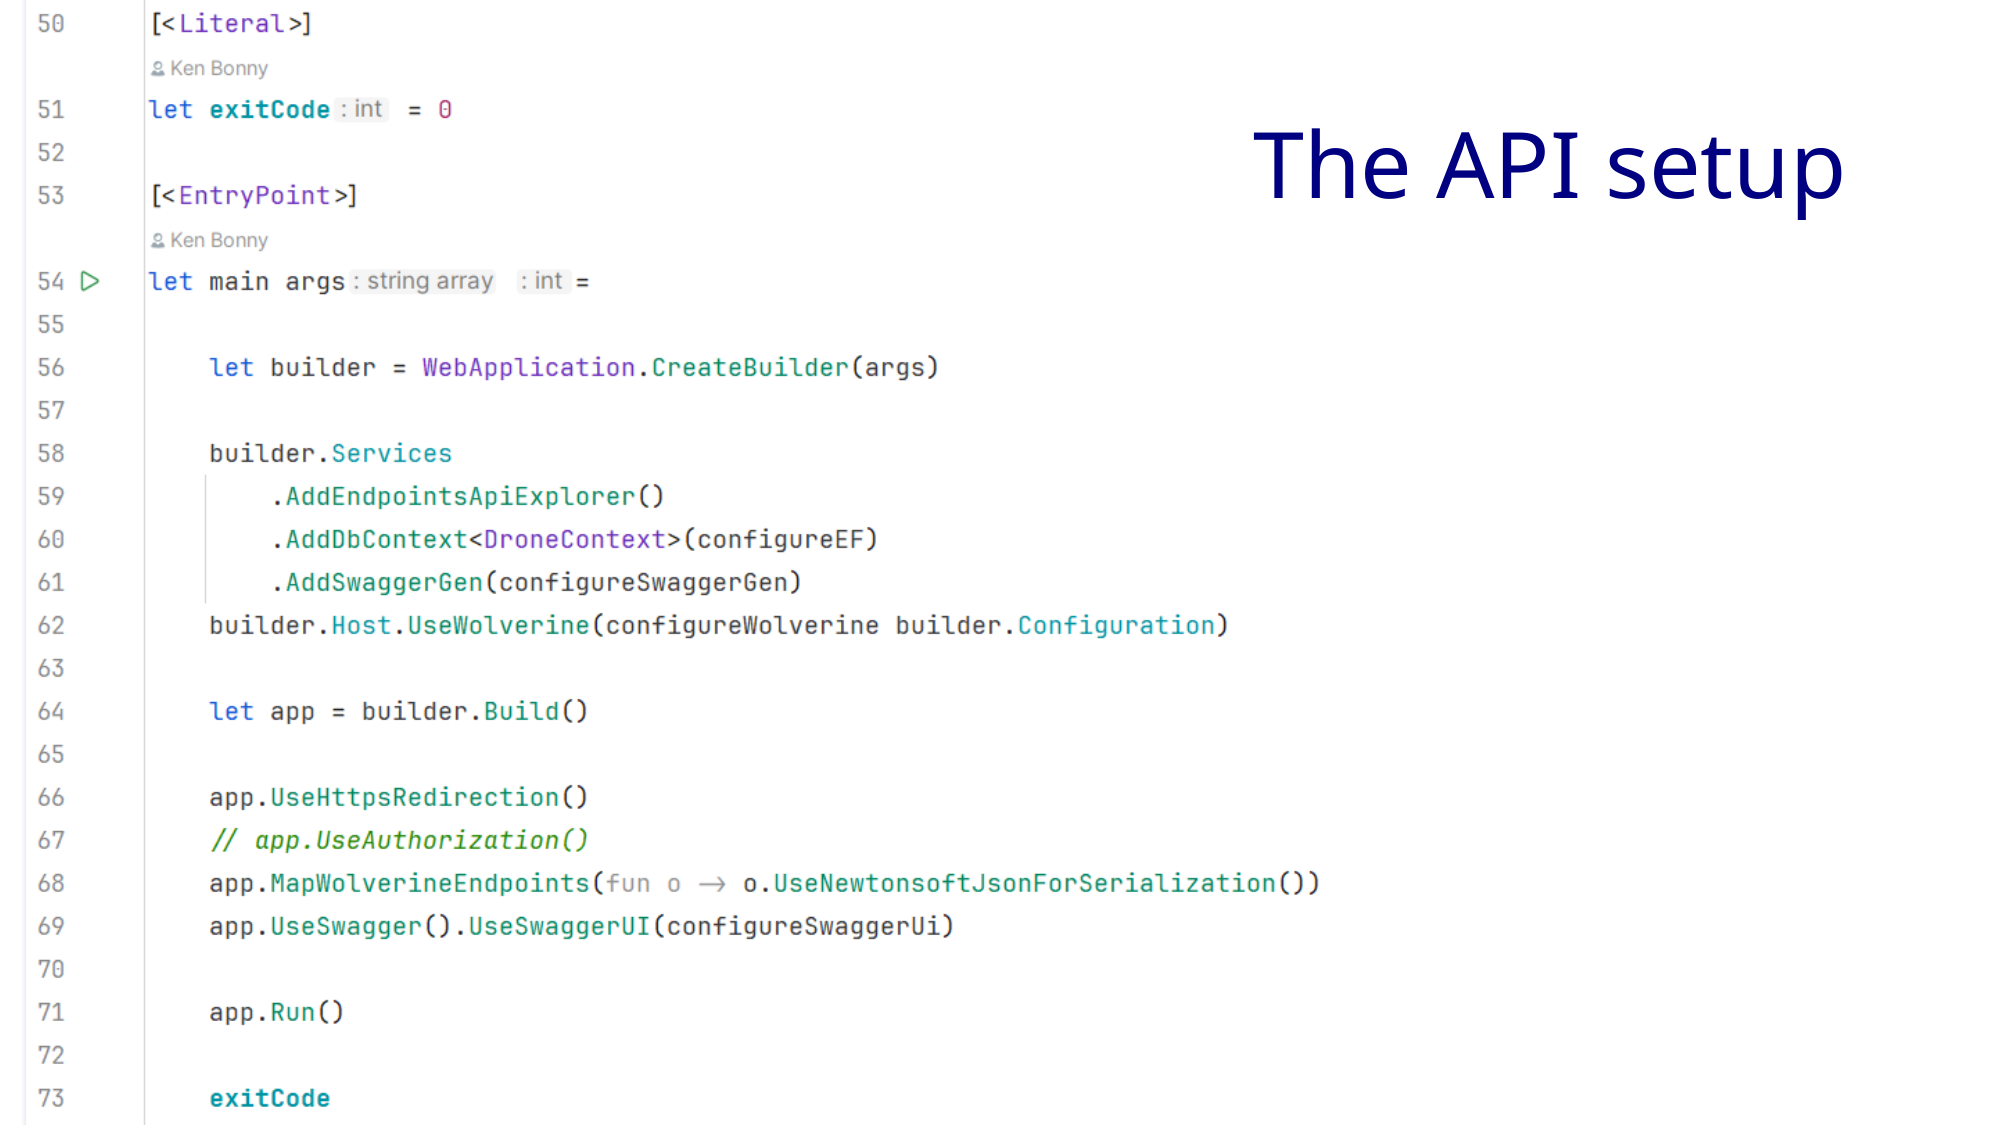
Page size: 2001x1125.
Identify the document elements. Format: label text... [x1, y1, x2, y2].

picture [21, 0, 1346, 1125]
title The API setup [1346, 59, 1863, 278]
